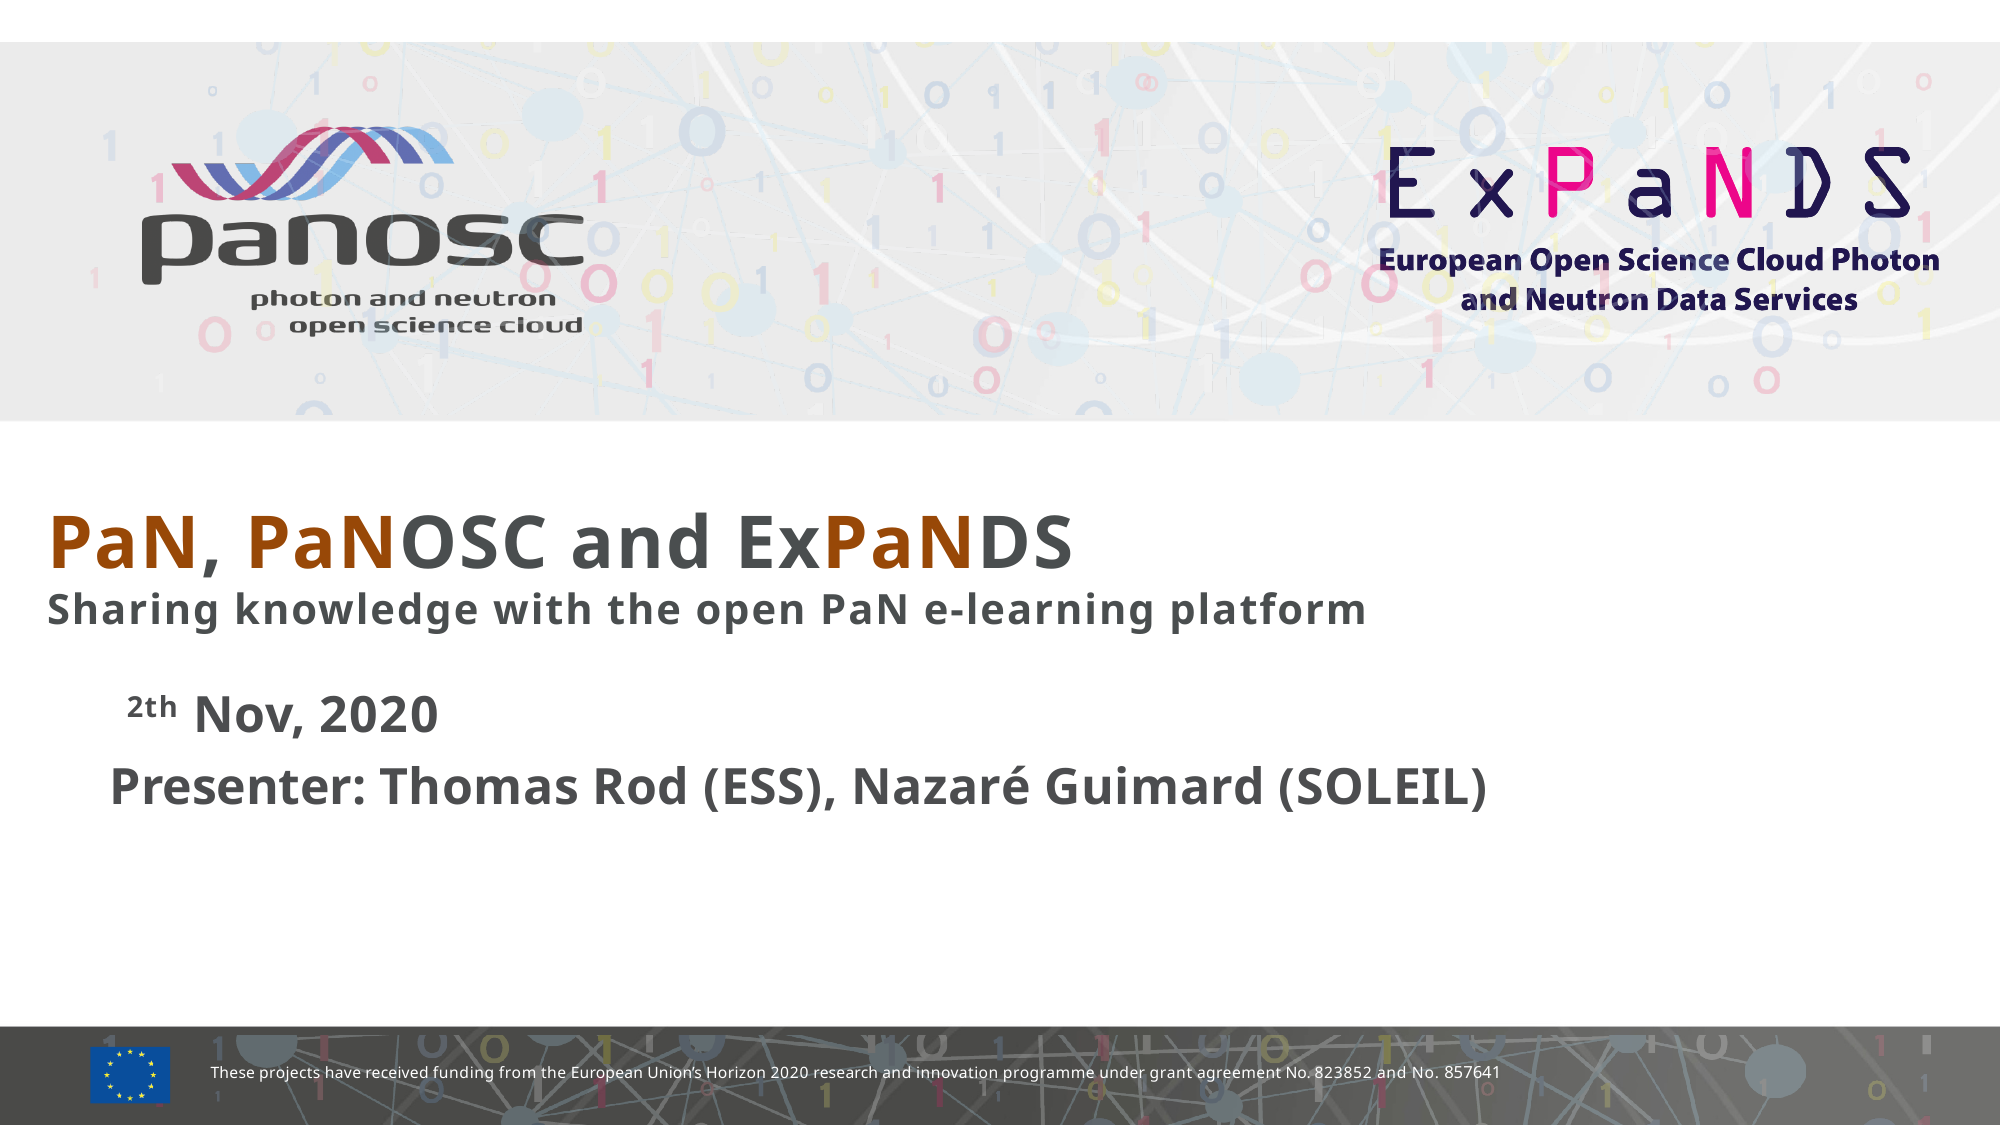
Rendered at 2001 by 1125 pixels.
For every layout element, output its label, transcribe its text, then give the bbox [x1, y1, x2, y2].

picture [0, 42, 2000, 1125]
subtitle 2th Nov, 2020 Presenter: Thomas Rod (ESS), Nazaré Guimard (SOLEIL) [109, 682, 1639, 816]
title PaN, PaNOSC and ExPaNDS Sharing knowledge with the open PaN e-learning platform [47, 495, 1925, 635]
